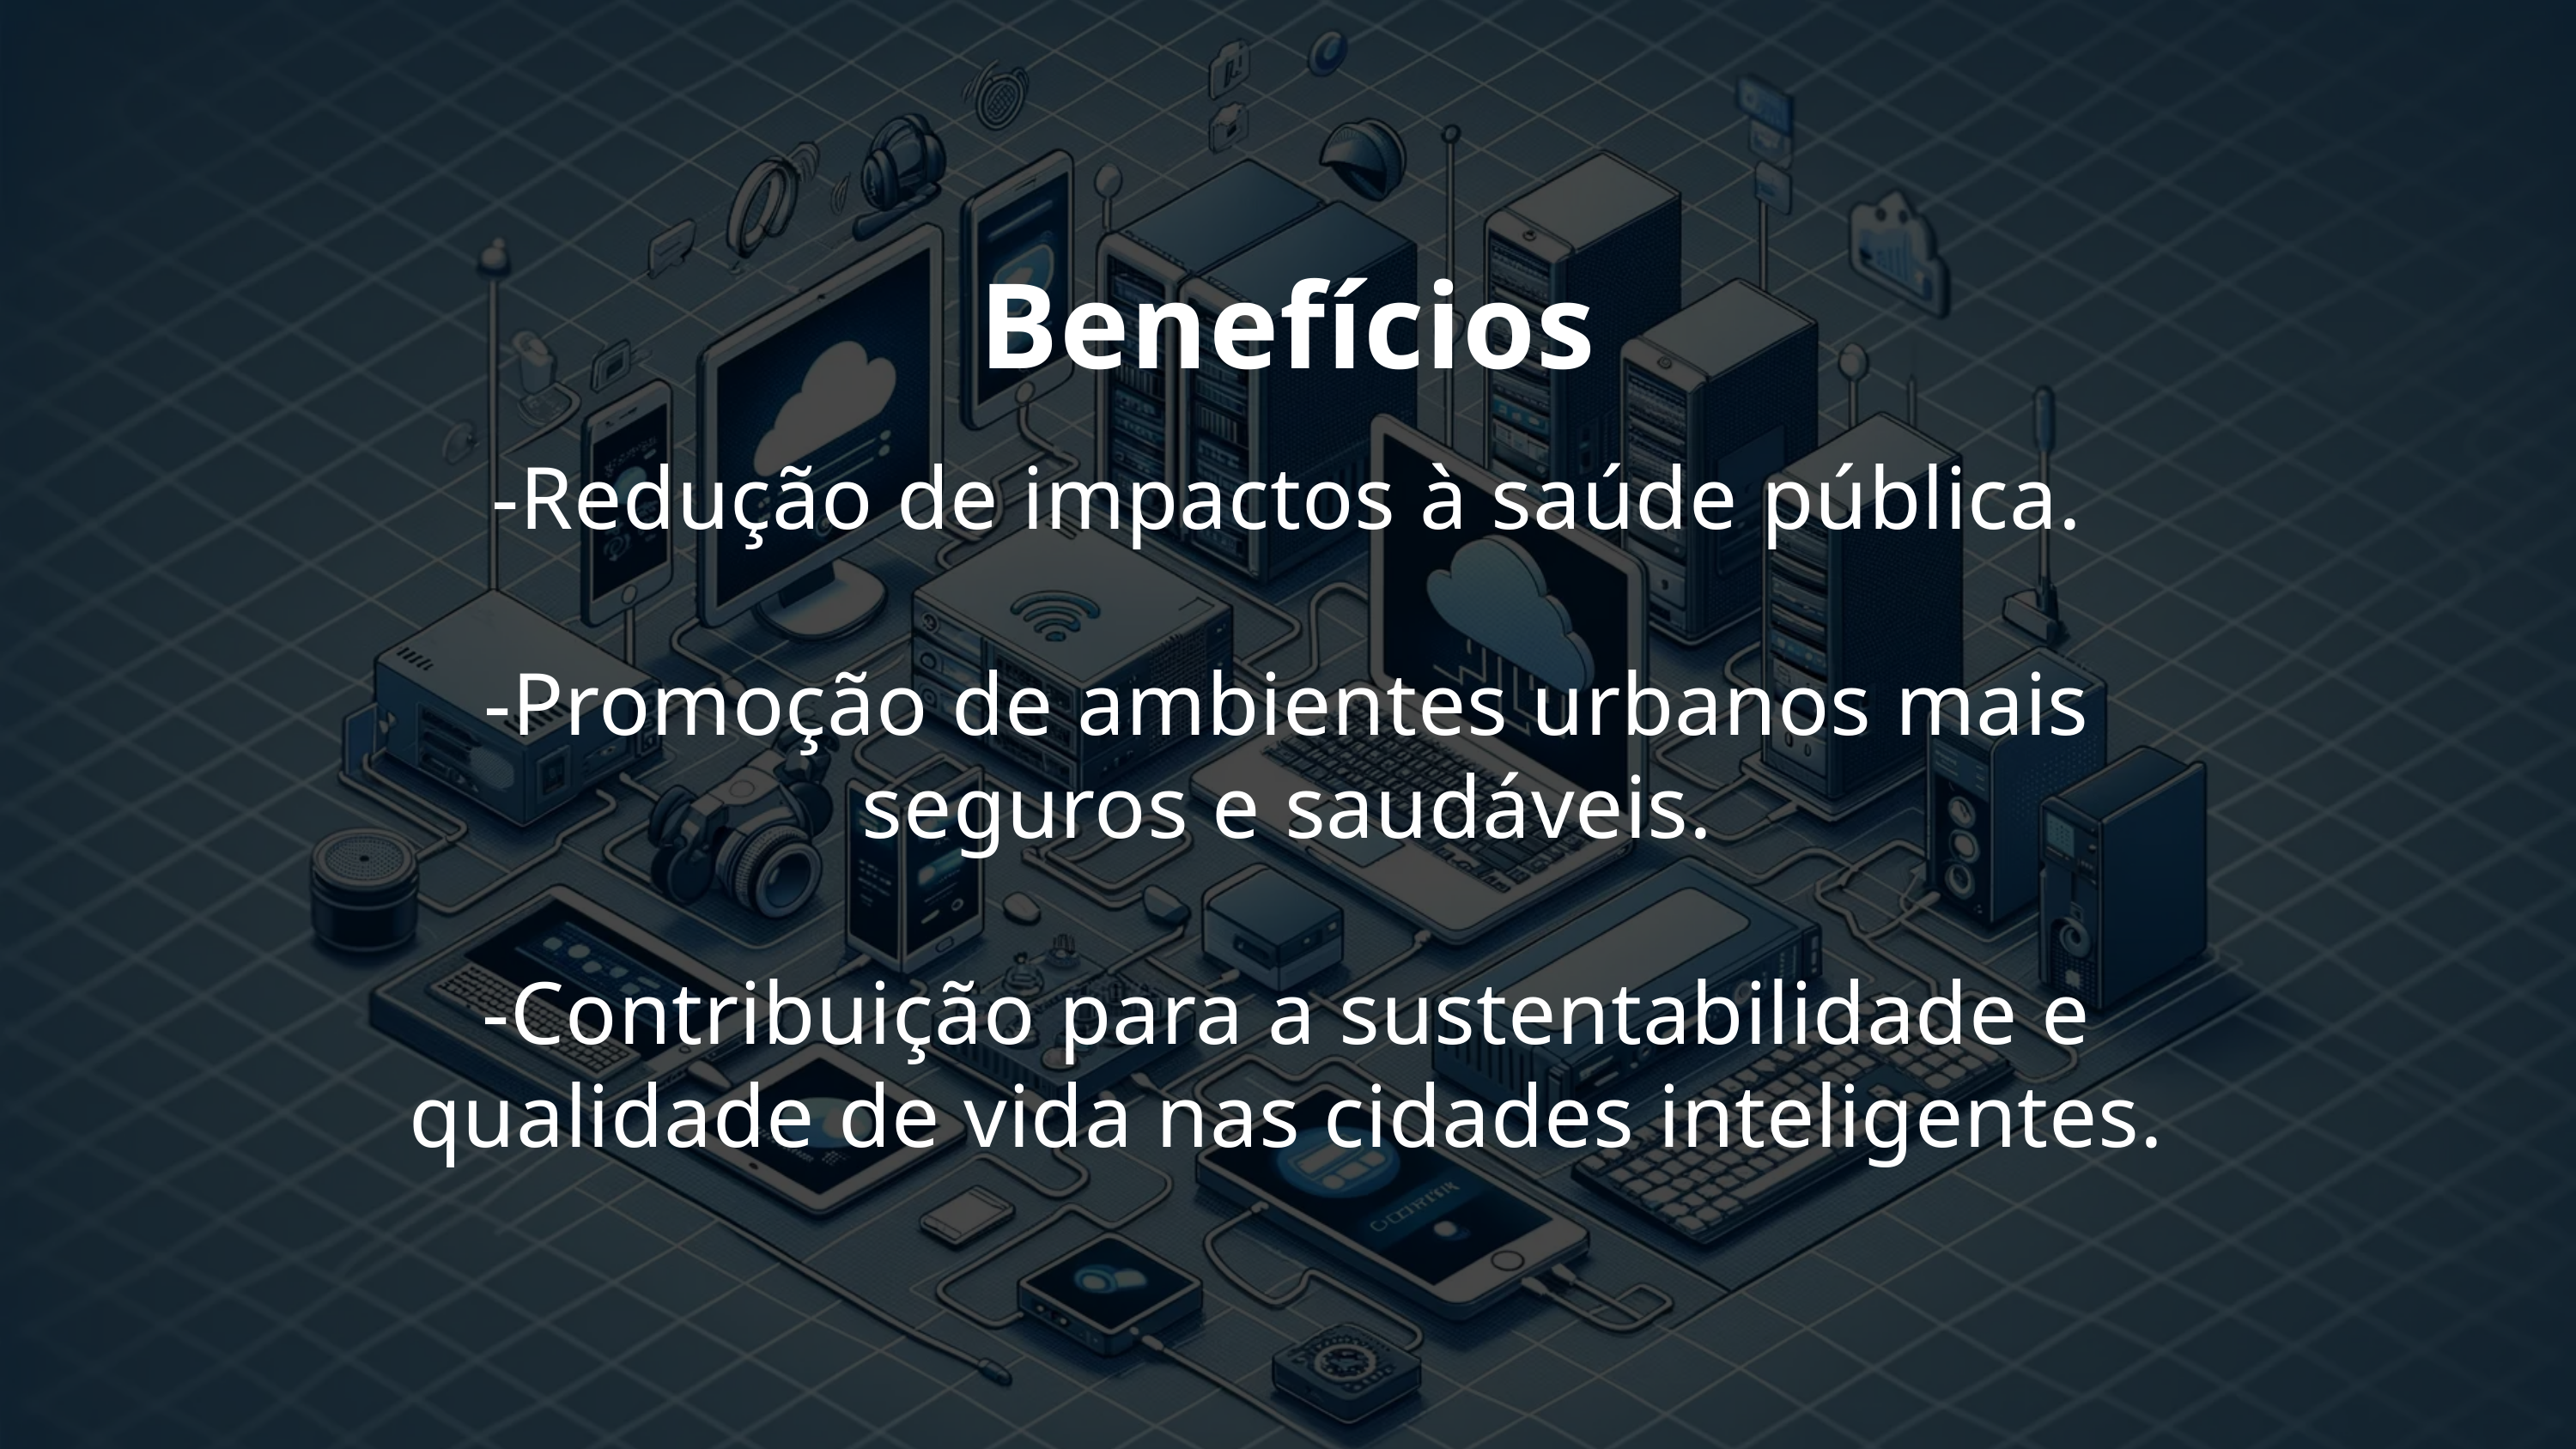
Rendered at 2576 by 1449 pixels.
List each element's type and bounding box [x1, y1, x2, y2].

text_box [0, 0, 2576, 1449]
